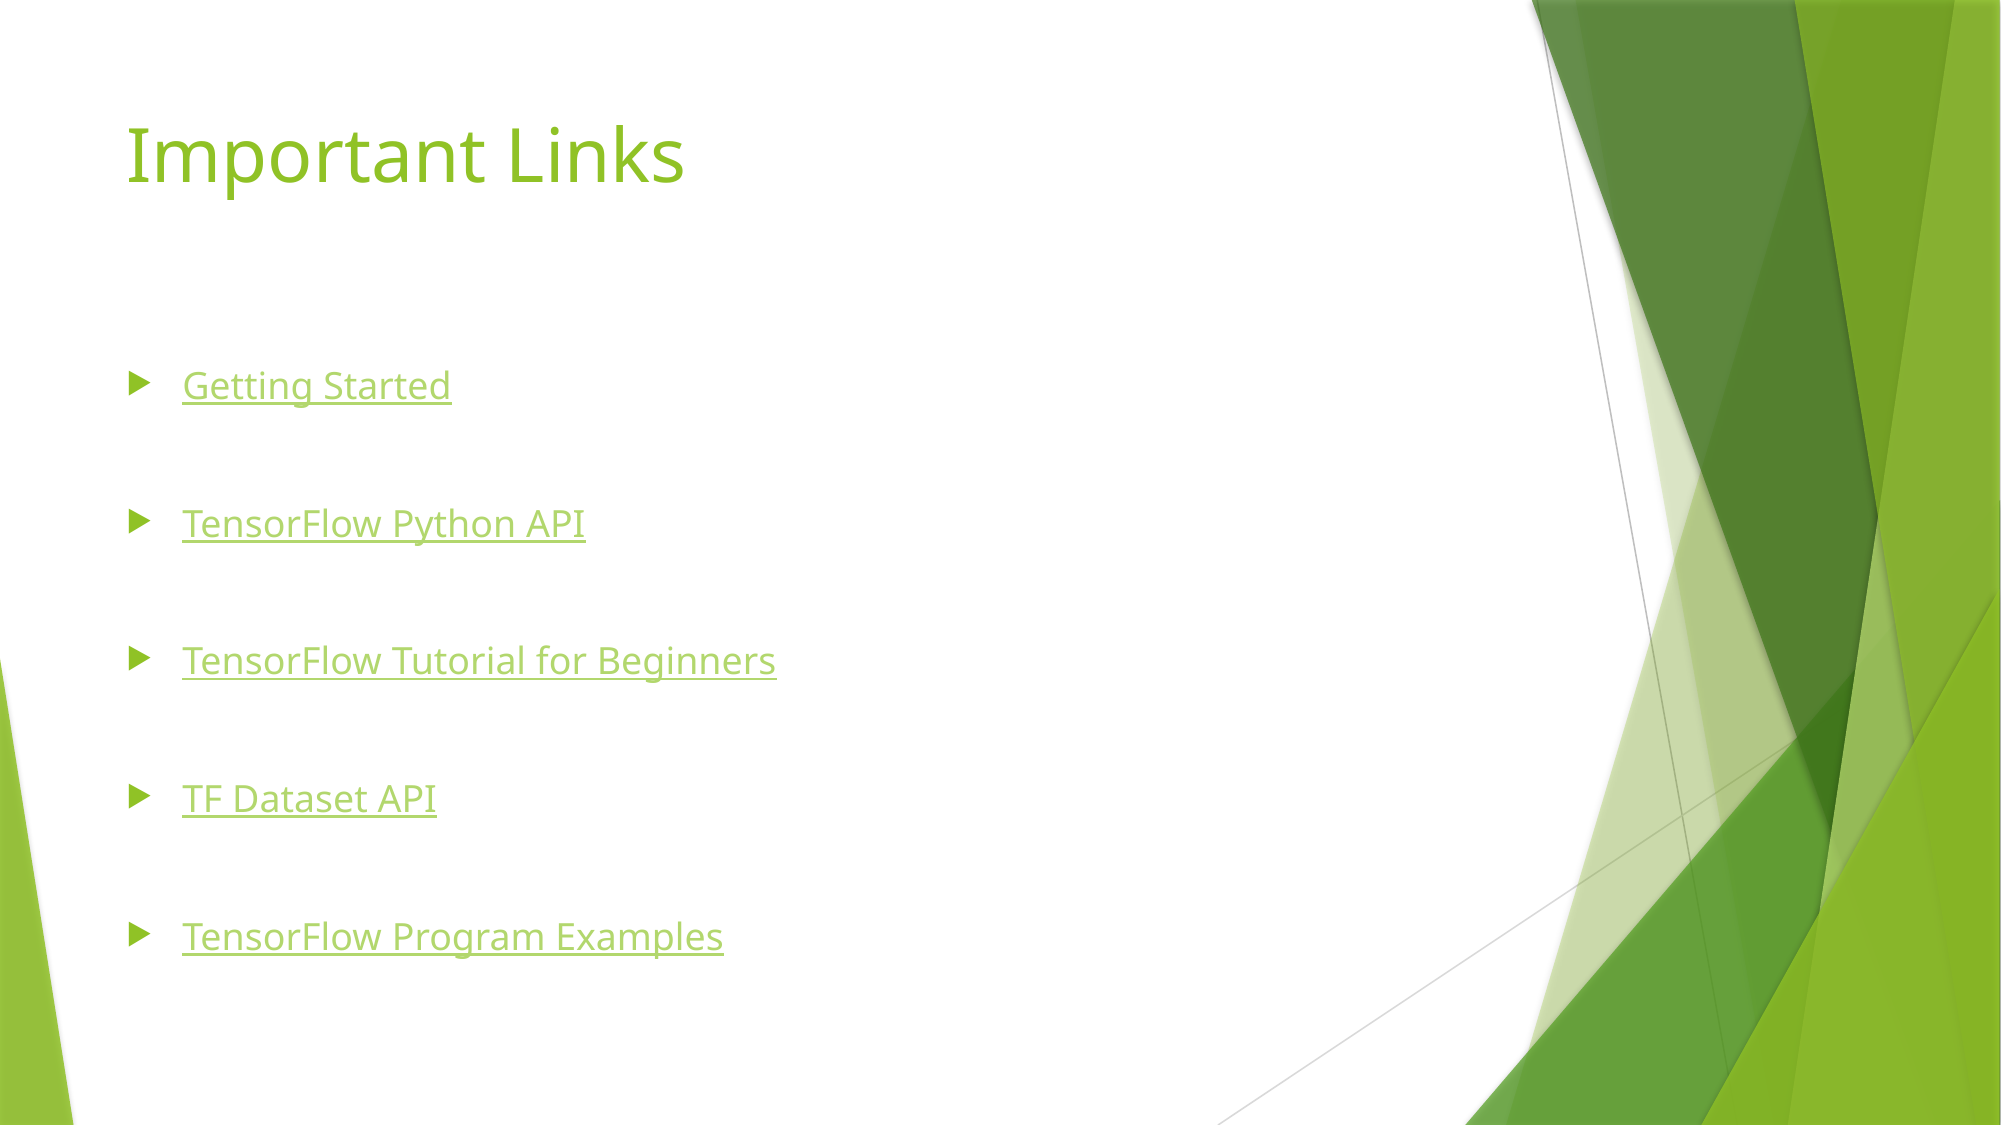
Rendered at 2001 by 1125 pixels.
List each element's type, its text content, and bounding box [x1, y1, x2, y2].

list Getting Started TensorFlow Python API TensorFlow Tutorial for Beginners TF Dataset API TensorFlow Program Examples [111, 354, 1522, 992]
title Important Links [111, 99, 1522, 317]
